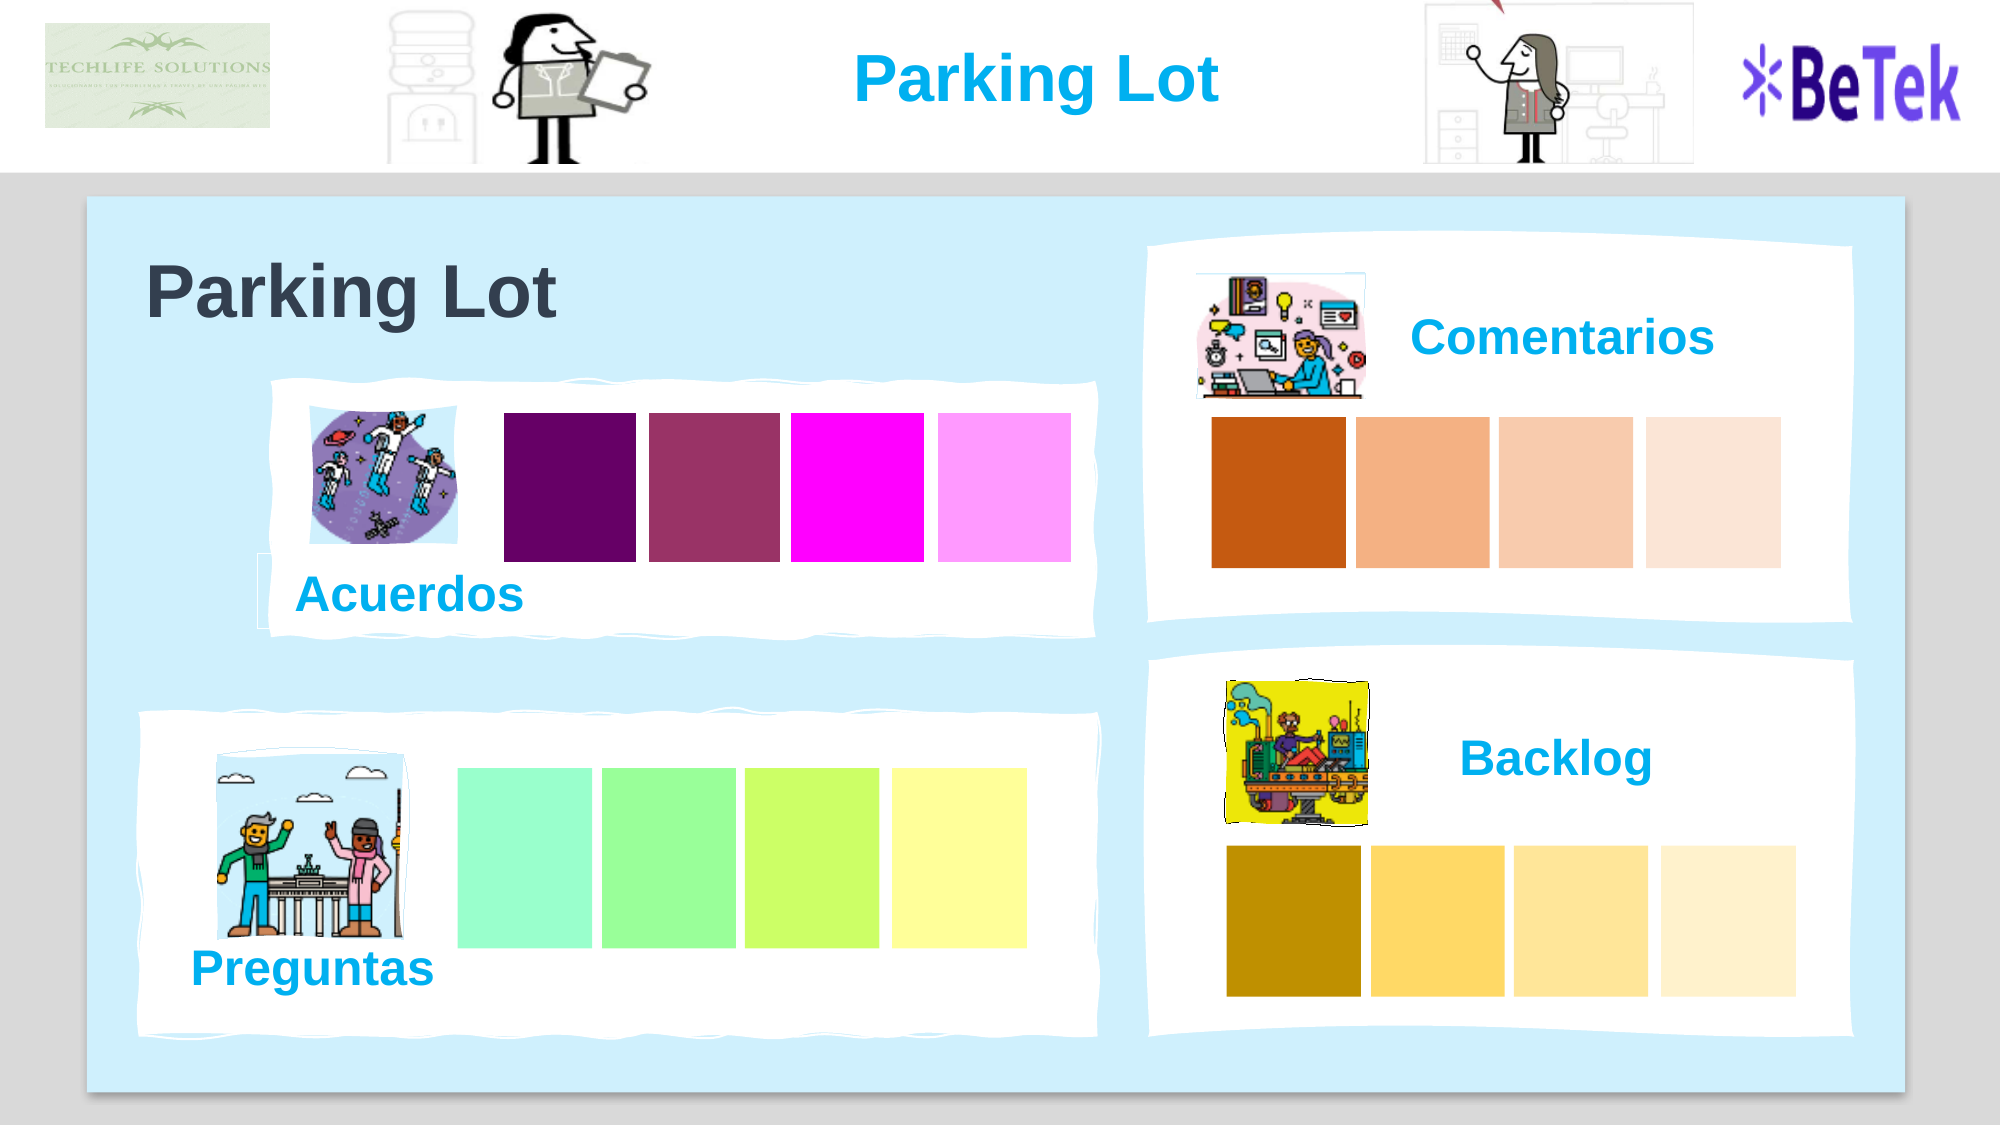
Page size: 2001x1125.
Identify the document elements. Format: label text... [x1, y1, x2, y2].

picture [1226, 681, 1368, 824]
text_box [1143, 644, 1856, 1037]
text_box Parking Lot [122, 235, 582, 341]
text_box [1498, 416, 1634, 569]
picture [1196, 272, 1366, 399]
text_box [457, 767, 593, 949]
text_box [601, 767, 737, 949]
picture [1737, 25, 1962, 127]
text_box Preguntas [161, 928, 465, 1004]
text_box Backlog [1380, 718, 1733, 794]
text_box [0, 172, 2000, 1125]
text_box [257, 381, 1095, 637]
text_box [1142, 230, 1855, 623]
text_box [1226, 845, 1362, 998]
text_box [1513, 845, 1649, 998]
text_box [1211, 416, 1347, 569]
text_box [86, 195, 1906, 1093]
picture [217, 754, 404, 940]
text_box [1660, 845, 1797, 998]
title Parking Lot [269, 0, 1796, 169]
text_box [744, 767, 880, 949]
picture [386, 0, 657, 164]
text_box [891, 767, 1028, 949]
text_box [1370, 845, 1506, 998]
text_box [1355, 416, 1491, 569]
text_box [1645, 416, 1782, 569]
text_box [135, 706, 1102, 1041]
picture [45, 23, 270, 128]
text_box Comentarios [1386, 297, 1739, 372]
picture [1423, 0, 1694, 164]
